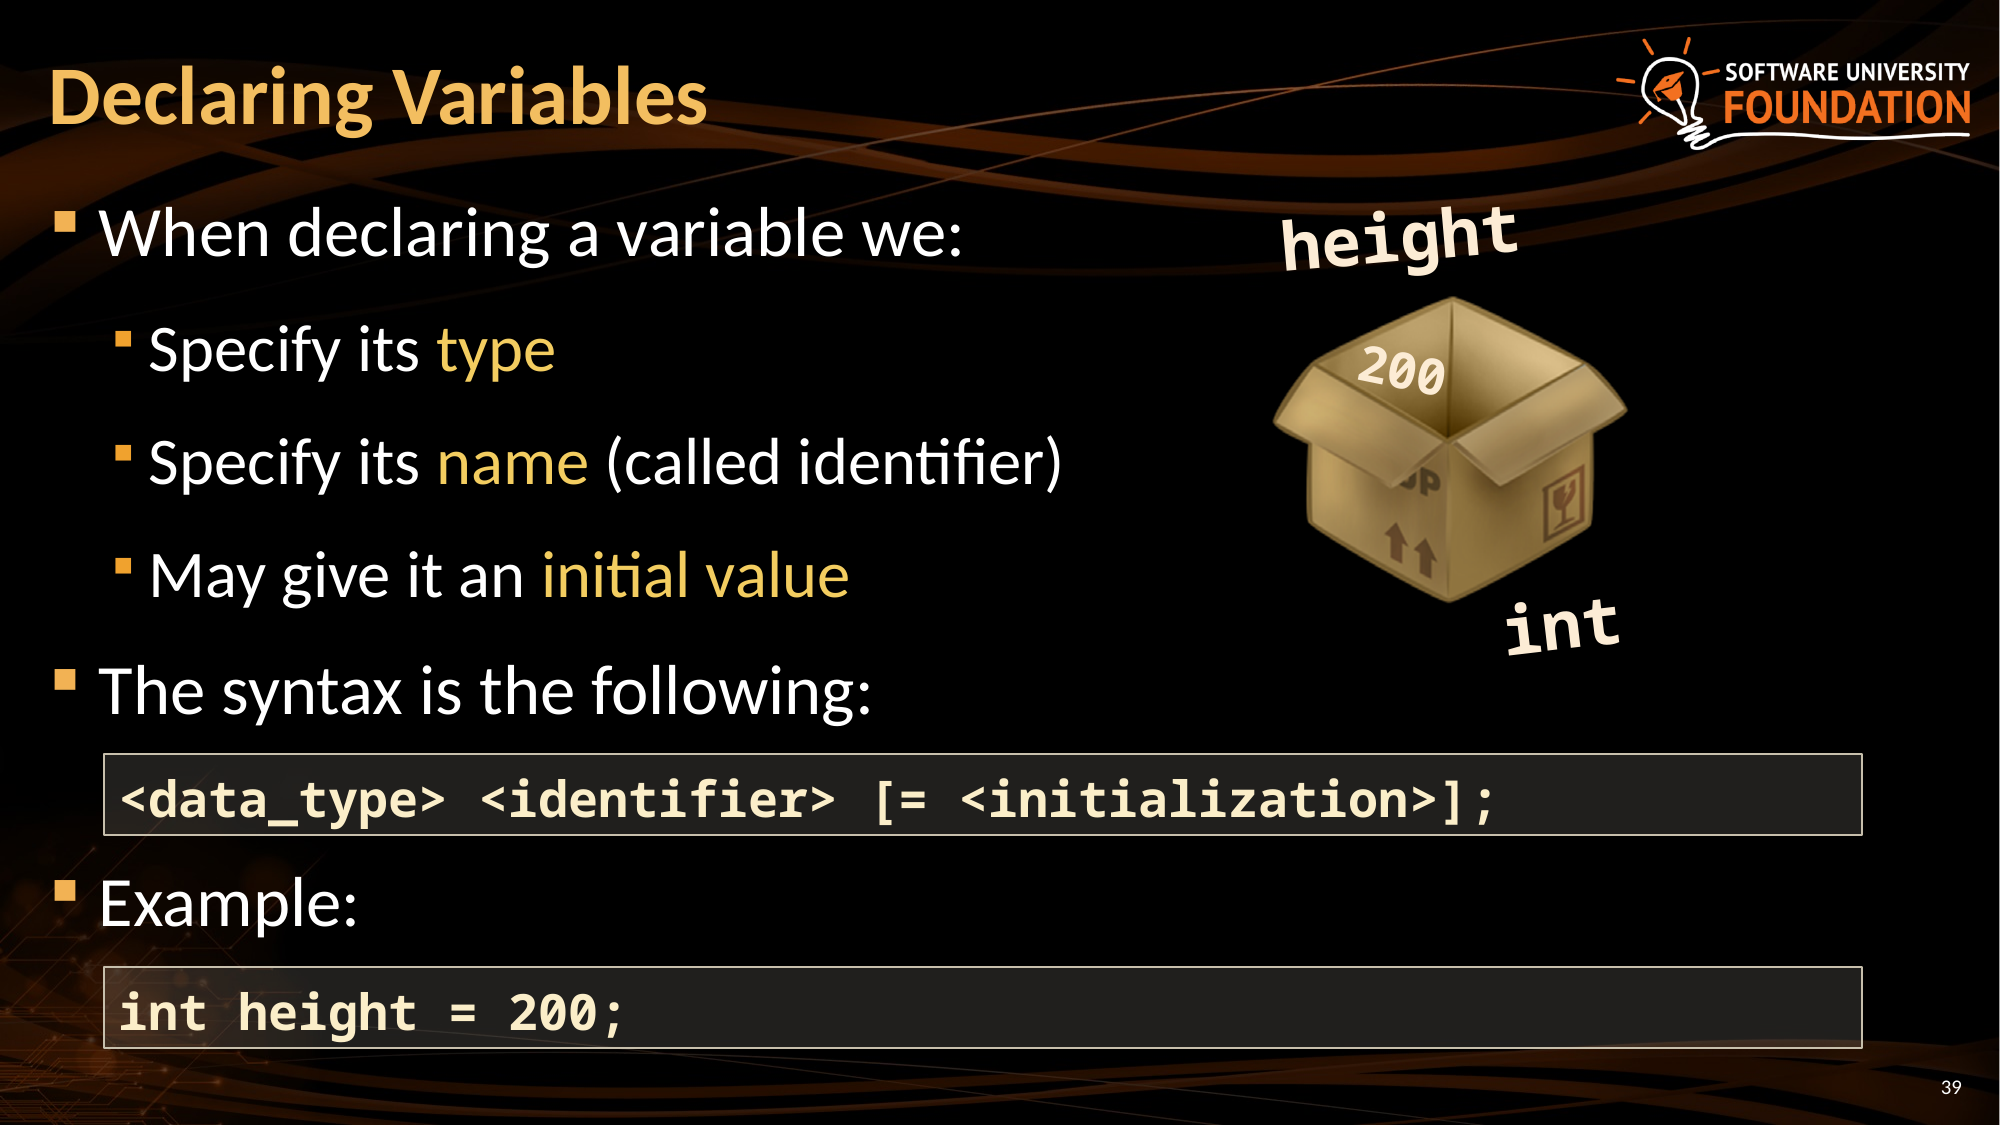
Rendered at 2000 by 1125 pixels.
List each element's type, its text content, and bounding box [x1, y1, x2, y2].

text_box <data_type> <identifier> [= <initialization>]; [103, 754, 1863, 836]
picture [0, 0, 2000, 1125]
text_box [1262, 187, 1638, 672]
text_box int height = 200; [103, 966, 1863, 1048]
title Declaring Variables [30, 6, 1602, 189]
list When declaring a variable we: Specify its type Specify its name (called identifier) May give it an initial value The syntax is the following: Example: [31, 186, 1968, 1100]
